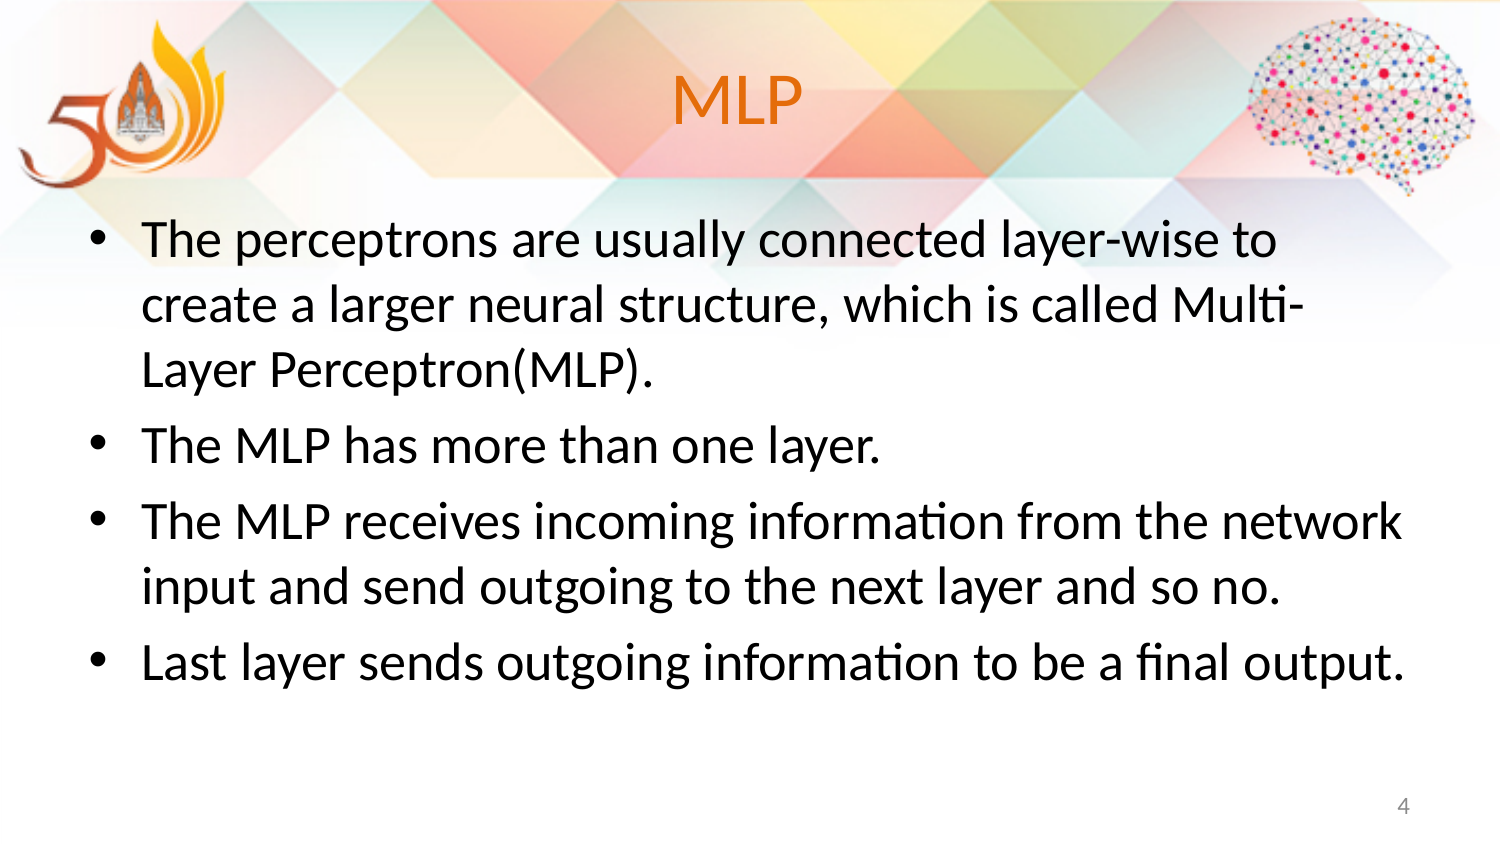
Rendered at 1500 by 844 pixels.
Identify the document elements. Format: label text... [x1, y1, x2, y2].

picture [0, 0, 1500, 844]
slide_number 4 [1074, 782, 1425, 827]
list The perceptrons are usually connected layer-wise to create a larger neural structure, which is called Multi-Layer Perceptron(MLP). The MLP has more than one layer. The MLP receives incoming information from the network input and send outgoing to the next layer and so no. Last layer sends outgoing information to be a final output. [73, 196, 1427, 823]
title MLP [223, 21, 1251, 168]
